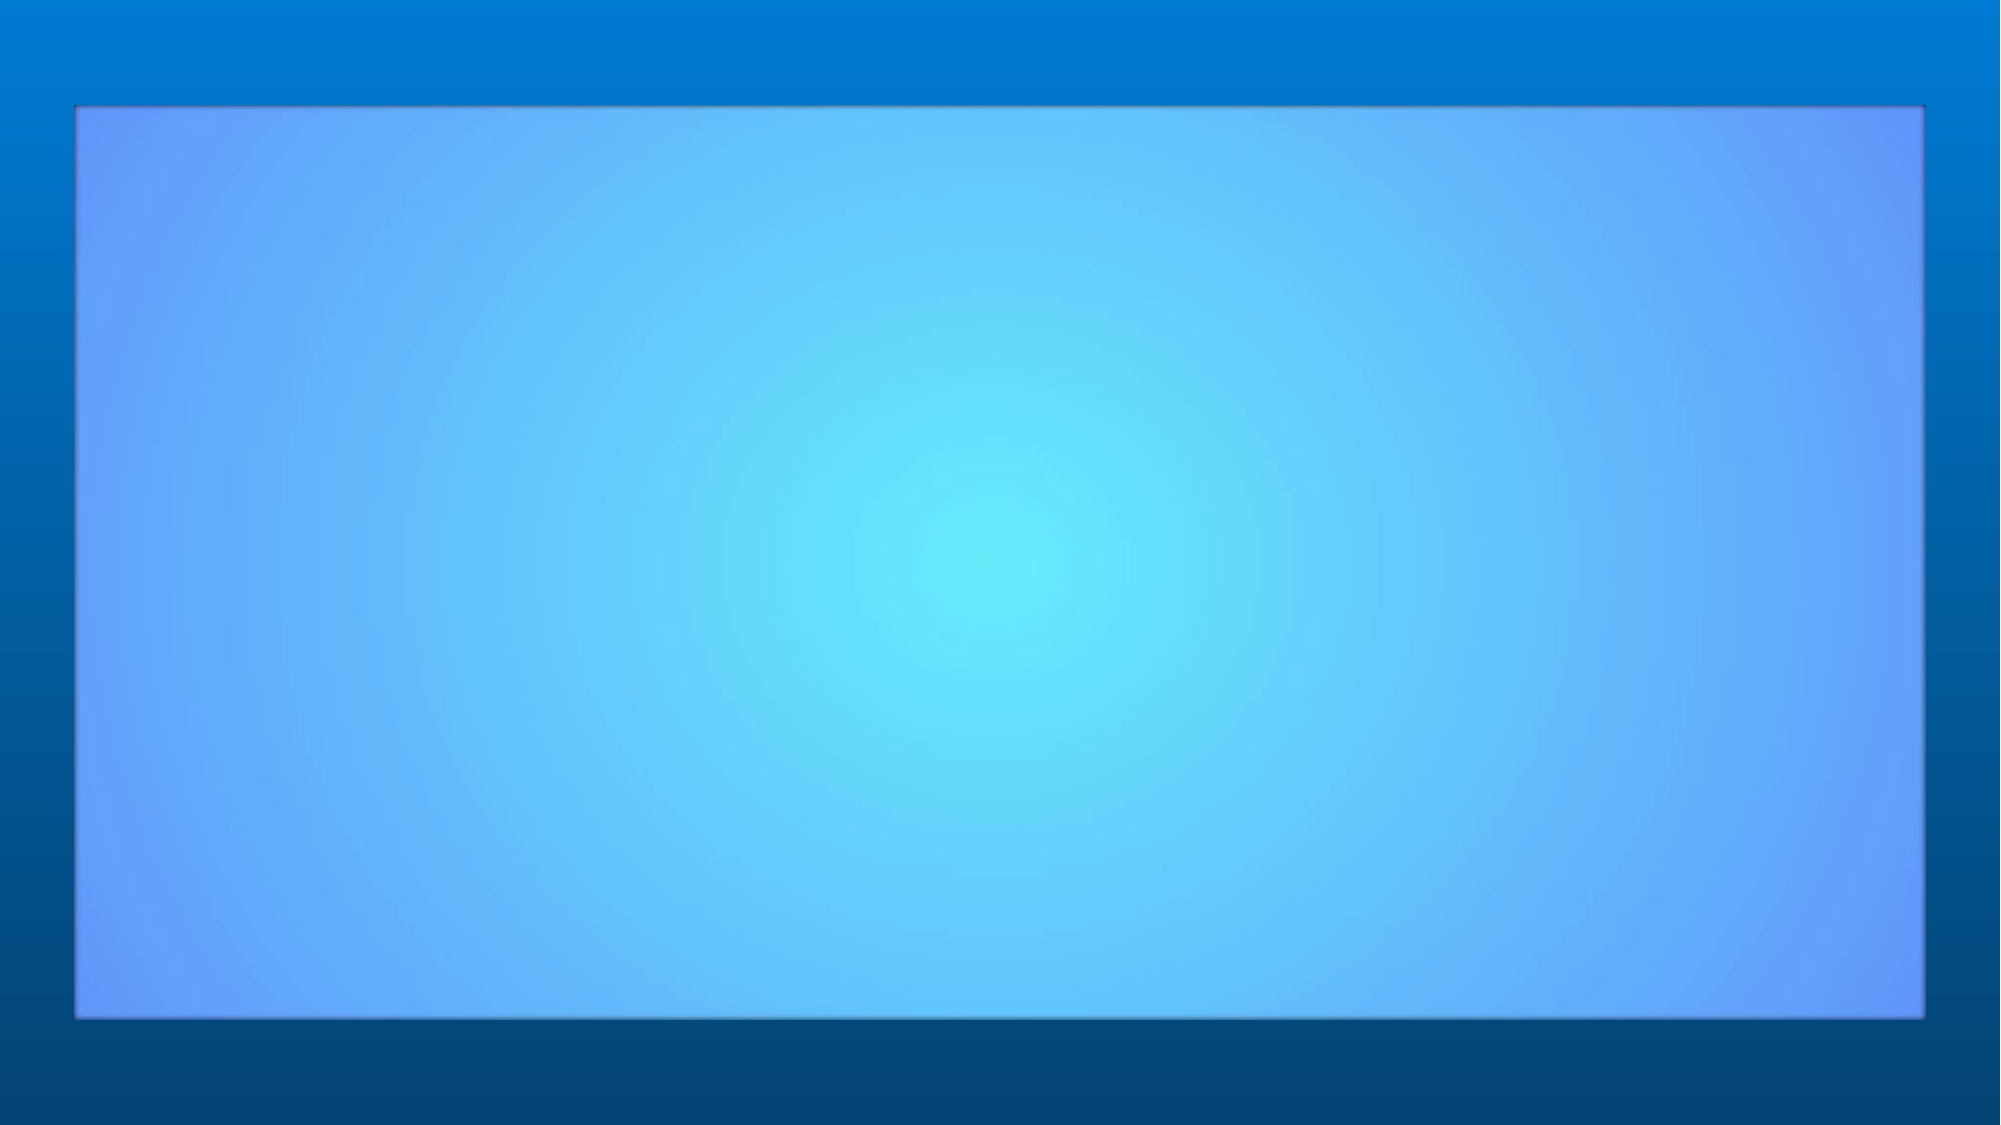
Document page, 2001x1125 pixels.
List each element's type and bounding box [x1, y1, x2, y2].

text_box [73, 104, 1927, 1021]
